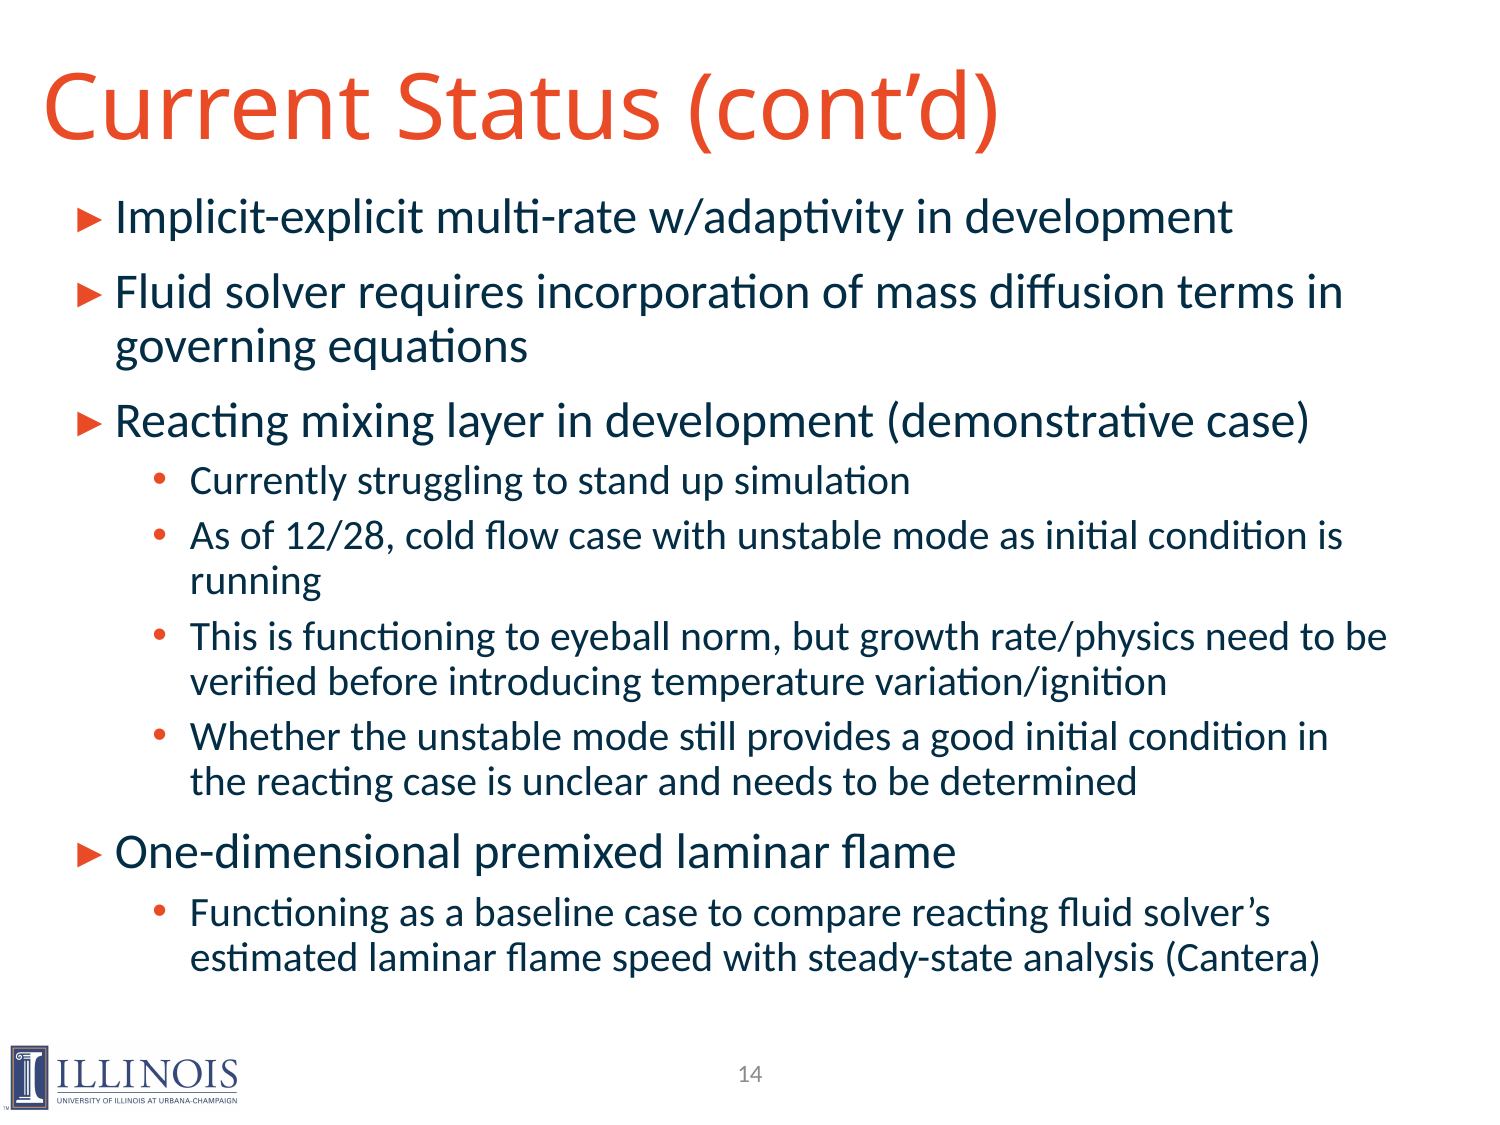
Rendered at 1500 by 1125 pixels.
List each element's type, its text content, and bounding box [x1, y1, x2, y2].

title Current Status (cont’d) [26, 36, 1438, 183]
picture [0, 1042, 241, 1113]
slide_number 14 [718, 1042, 782, 1103]
text_box Implicit-explicit multi-rate w/adaptivity in development Fluid solver requires incorporation of mass diffusion terms in governing equations Reacting mixing layer in development (demonstrative case) Currently struggling to stand up simulation As of 12/28, cold flow case with unstable mode as initial condition is running This is functioning to eyeball norm, but growth rate/physics need to be verified before introducing temperature variation/ignition Whether the unstable mode still provides a good initial condition in the reacting case is unclear and needs to be determined One-dimensional premixed laminar flame Functioning as a baseline case to compare reacting fluid solver’s estimated laminar flame speed with steady-state analysis (Cantera) [62, 182, 1407, 1043]
